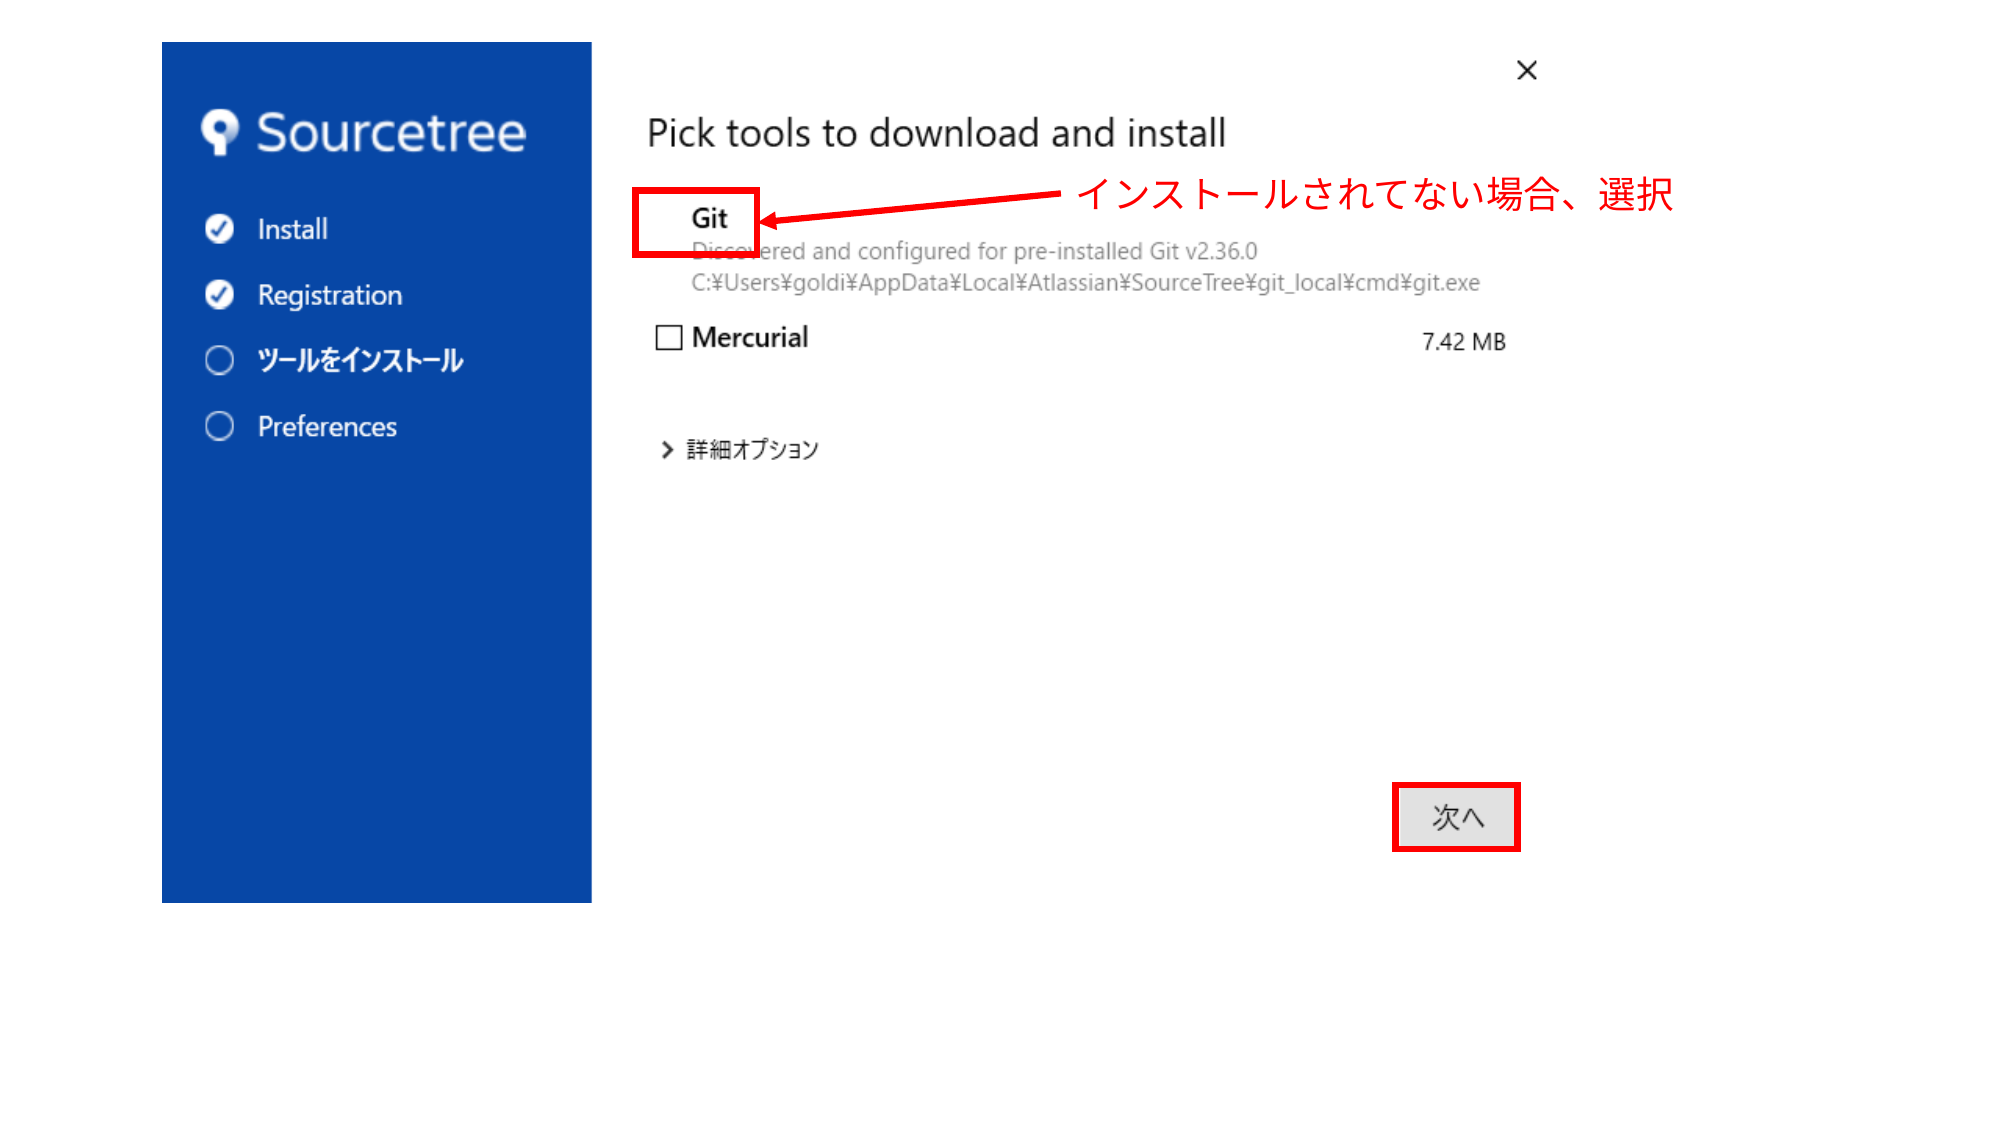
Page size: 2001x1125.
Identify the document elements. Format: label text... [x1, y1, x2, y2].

text_box インストールされてない場合、選択 [1571, 163, 1689, 224]
picture [162, 42, 1571, 903]
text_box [757, 193, 1057, 223]
